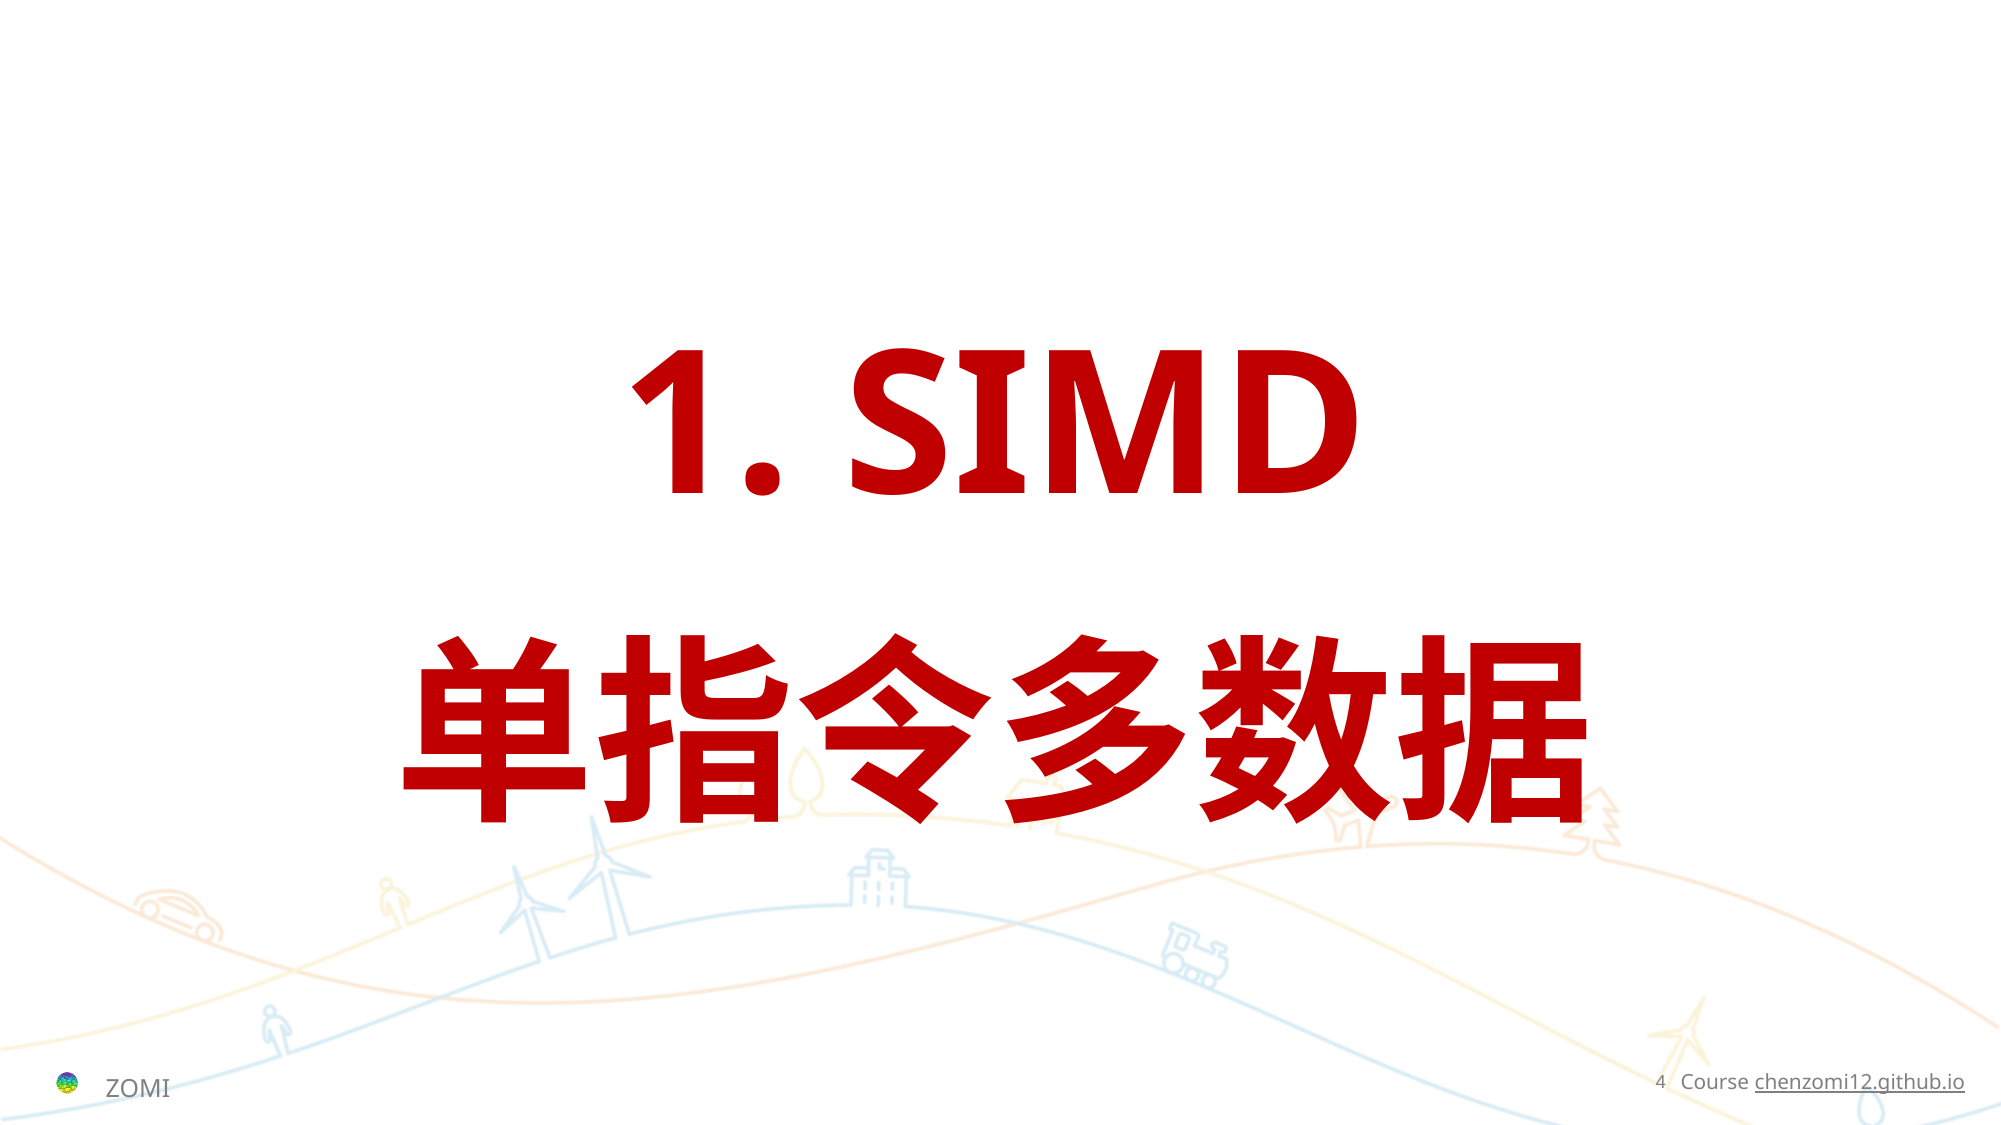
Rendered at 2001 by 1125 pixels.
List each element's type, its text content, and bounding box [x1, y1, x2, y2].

list 1. SIMD 单指令多数据 [79, 80, 1910, 986]
picture [57, 1073, 77, 1093]
